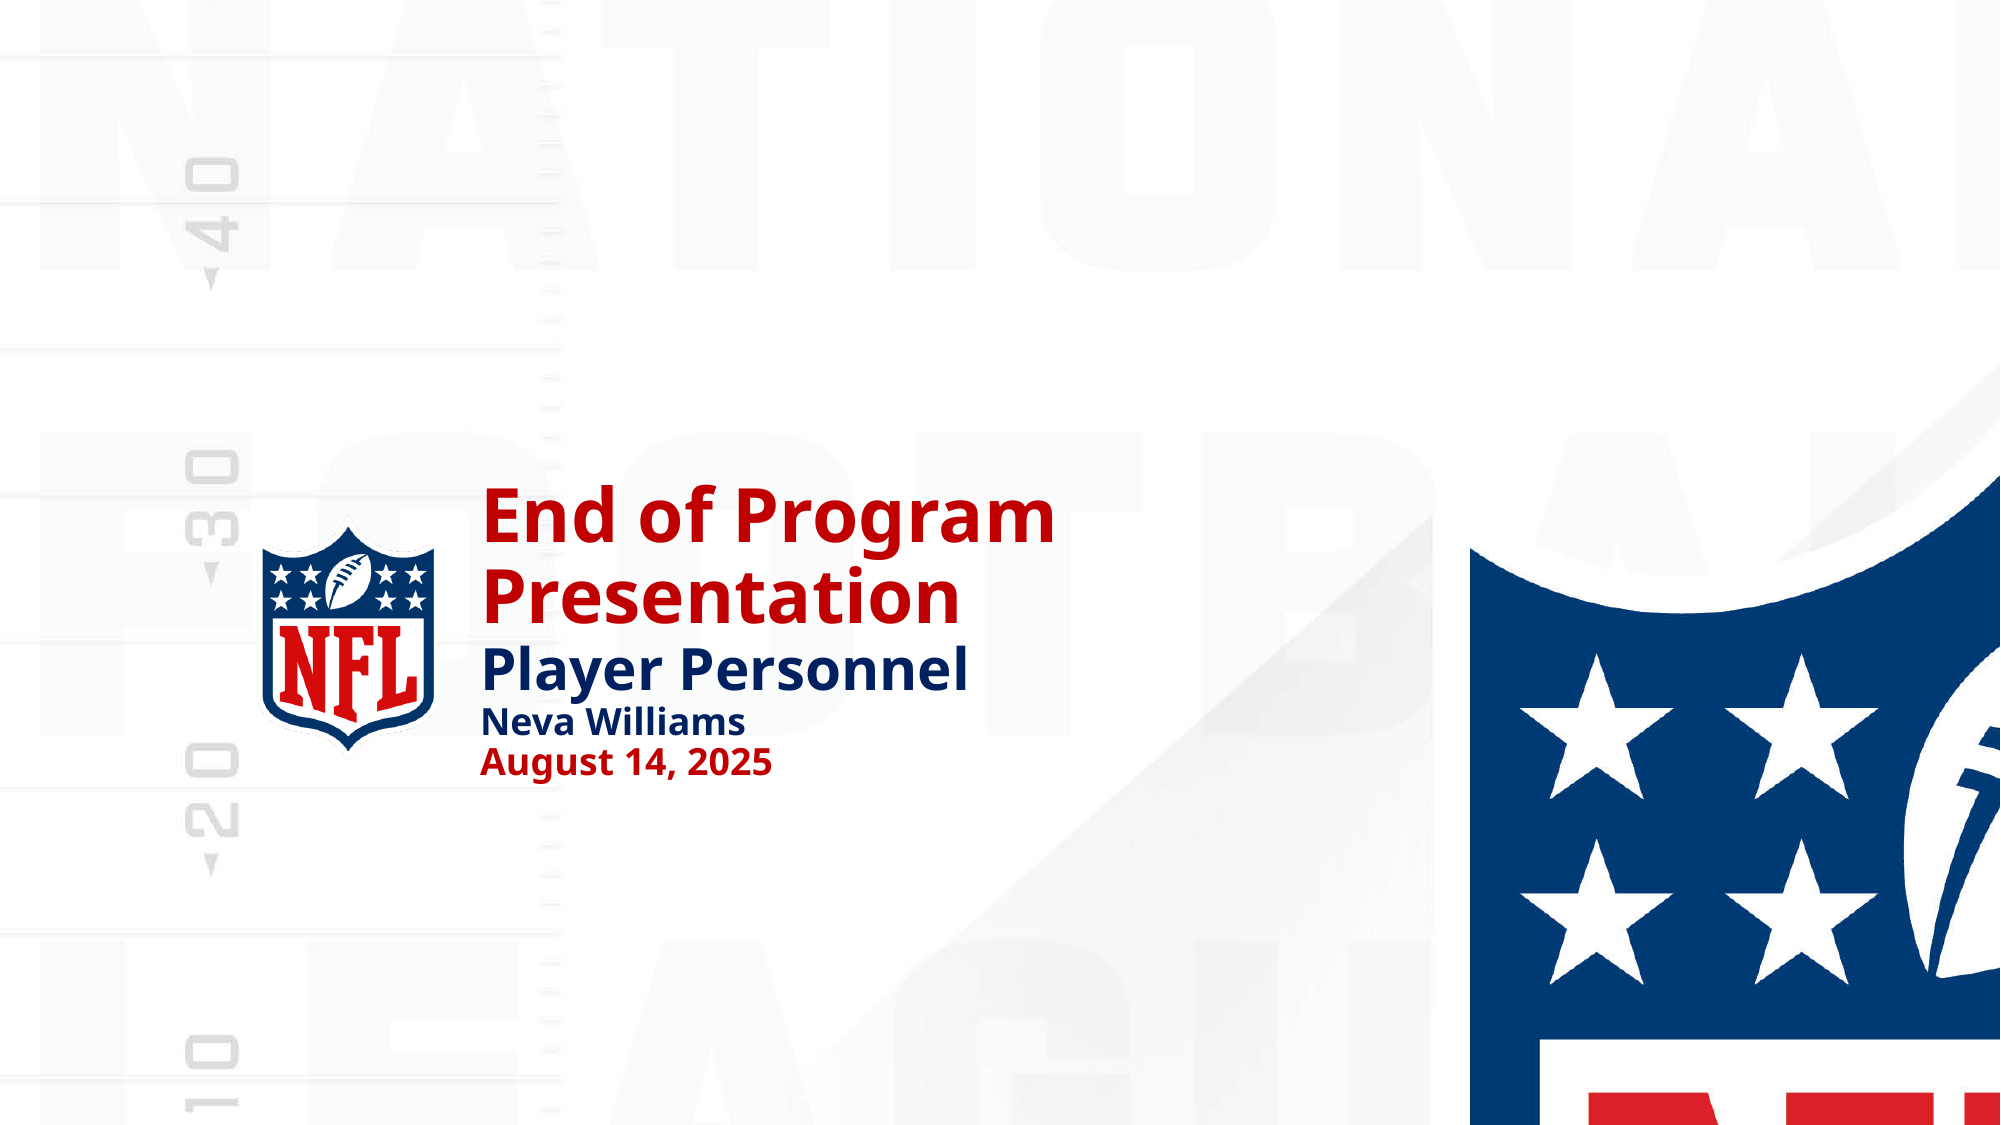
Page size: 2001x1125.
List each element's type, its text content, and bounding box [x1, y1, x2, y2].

title End of Program Presentation Player Personnel Neva Williams August 14, 2025 [465, 465, 1490, 842]
picture [0, 0, 2000, 1125]
